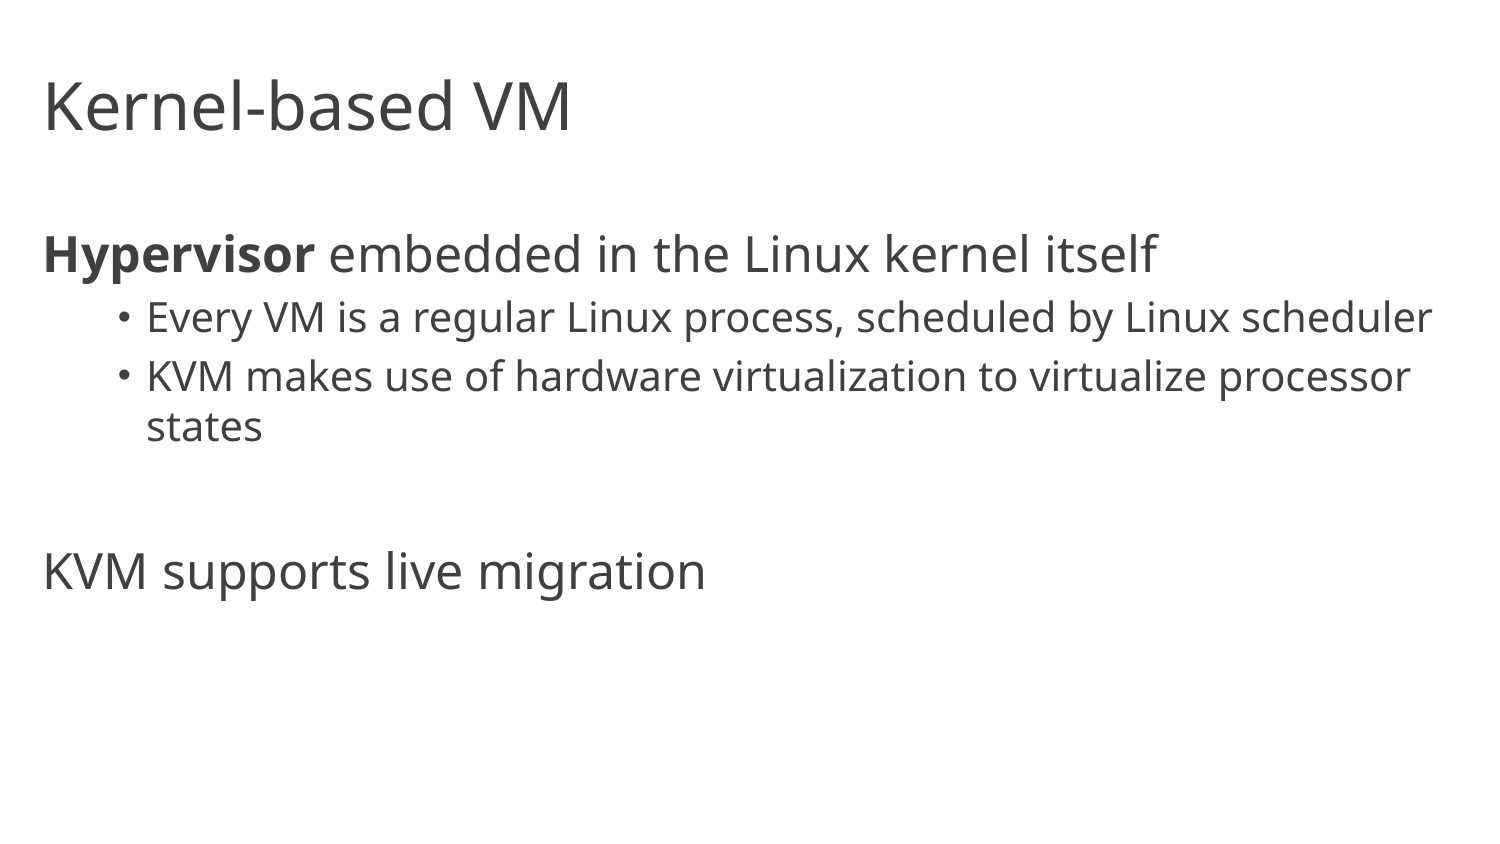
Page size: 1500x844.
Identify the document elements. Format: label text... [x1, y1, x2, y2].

list Hypervisor embedded in the Linux kernel itself Every VM is a regular Linux process, scheduled by Linux scheduler KVM makes use of hardware virtualization to virtualize processor states KVM supports live migration [27, 215, 1480, 773]
title Kernel-based VM [27, 33, 1480, 175]
